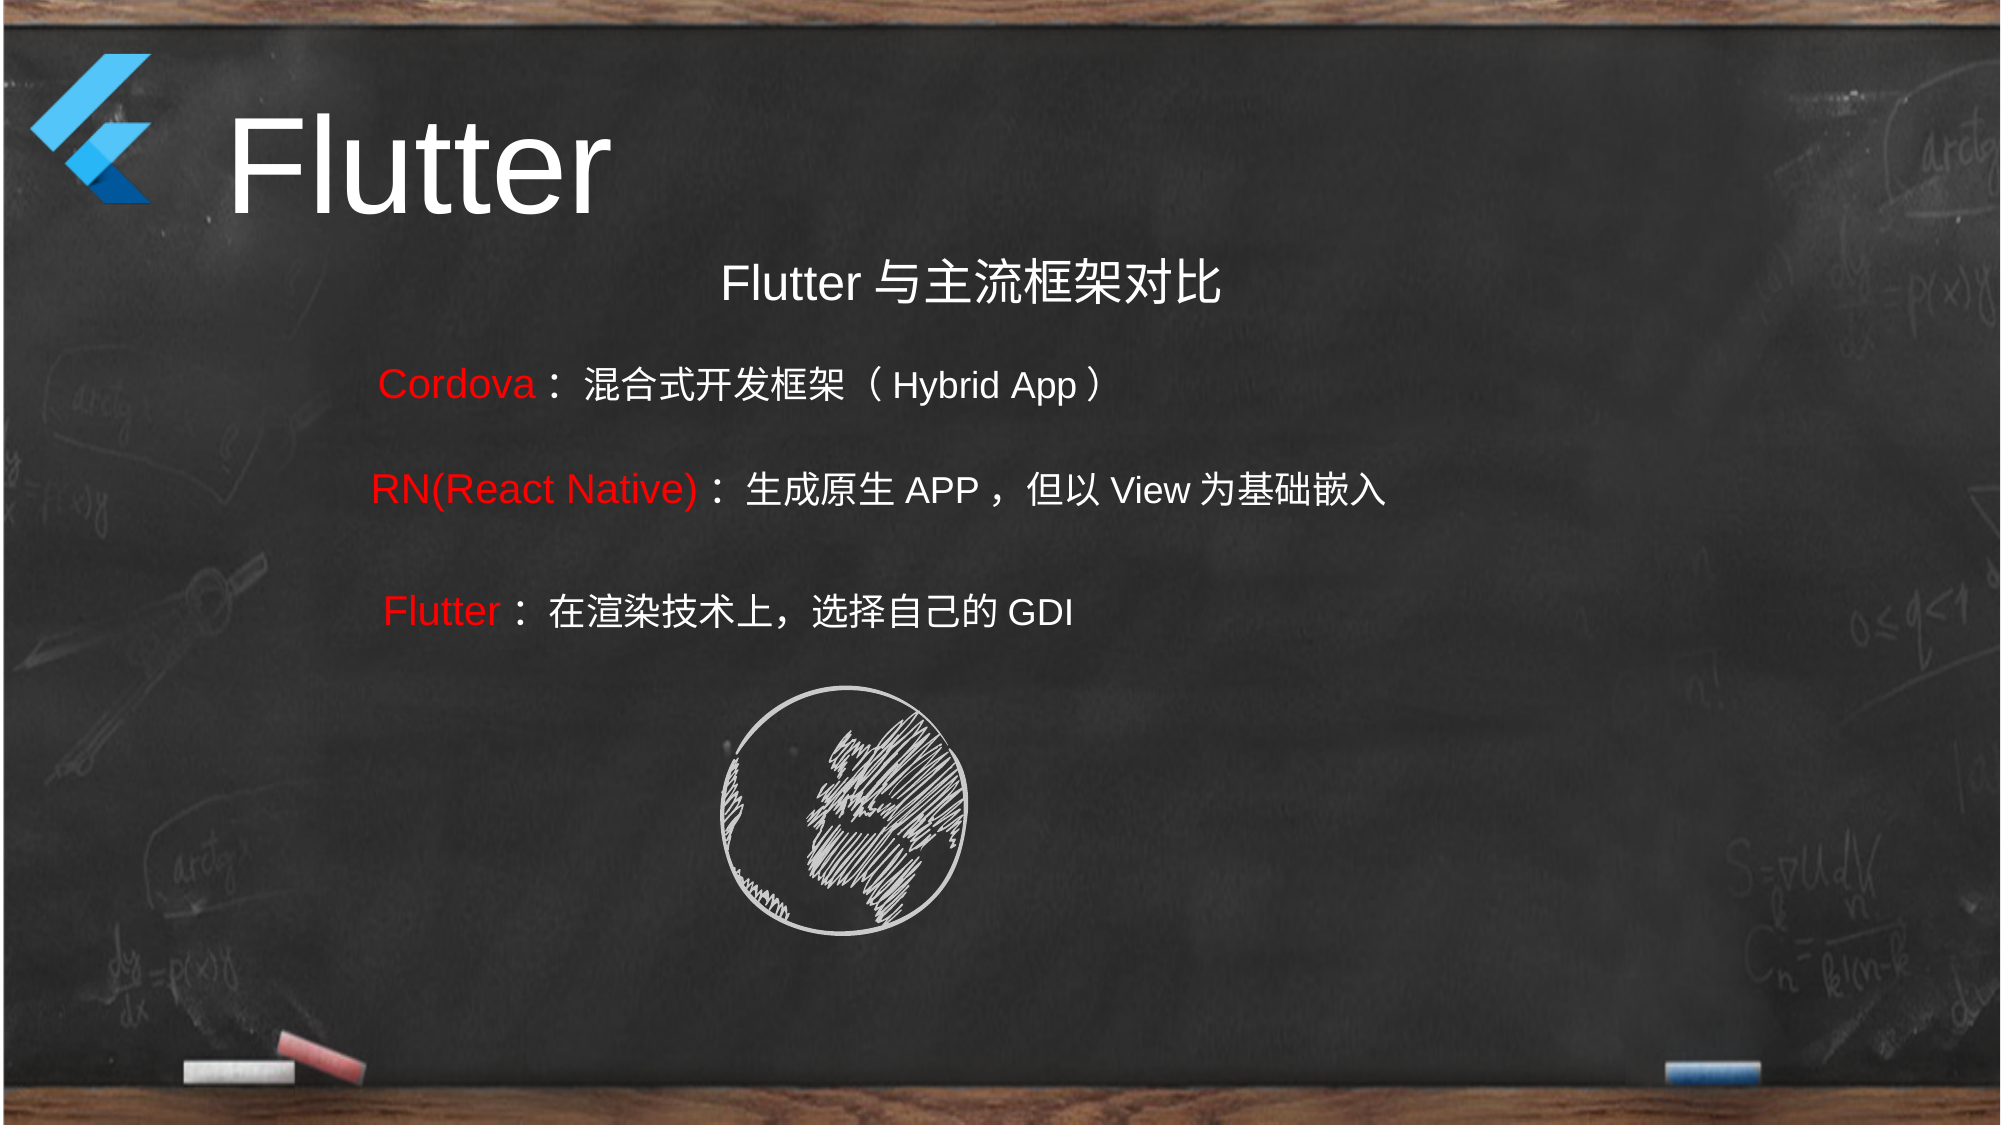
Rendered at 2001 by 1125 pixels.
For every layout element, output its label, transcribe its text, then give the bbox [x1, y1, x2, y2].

text_box Flutter与主流框架对比 [705, 242, 1239, 318]
text_box [720, 685, 969, 936]
text_box RN(React Native)：生成原生APP，但以View为基础嵌入 [355, 454, 1402, 520]
text_box Flutter：在渲染技术上，选择自己的GDI [368, 576, 1090, 641]
text_box Cordova：混合式开发框架（Hybrid App） [362, 349, 1139, 415]
text_box Flutter [224, 76, 615, 242]
picture [0, 0, 2001, 1125]
